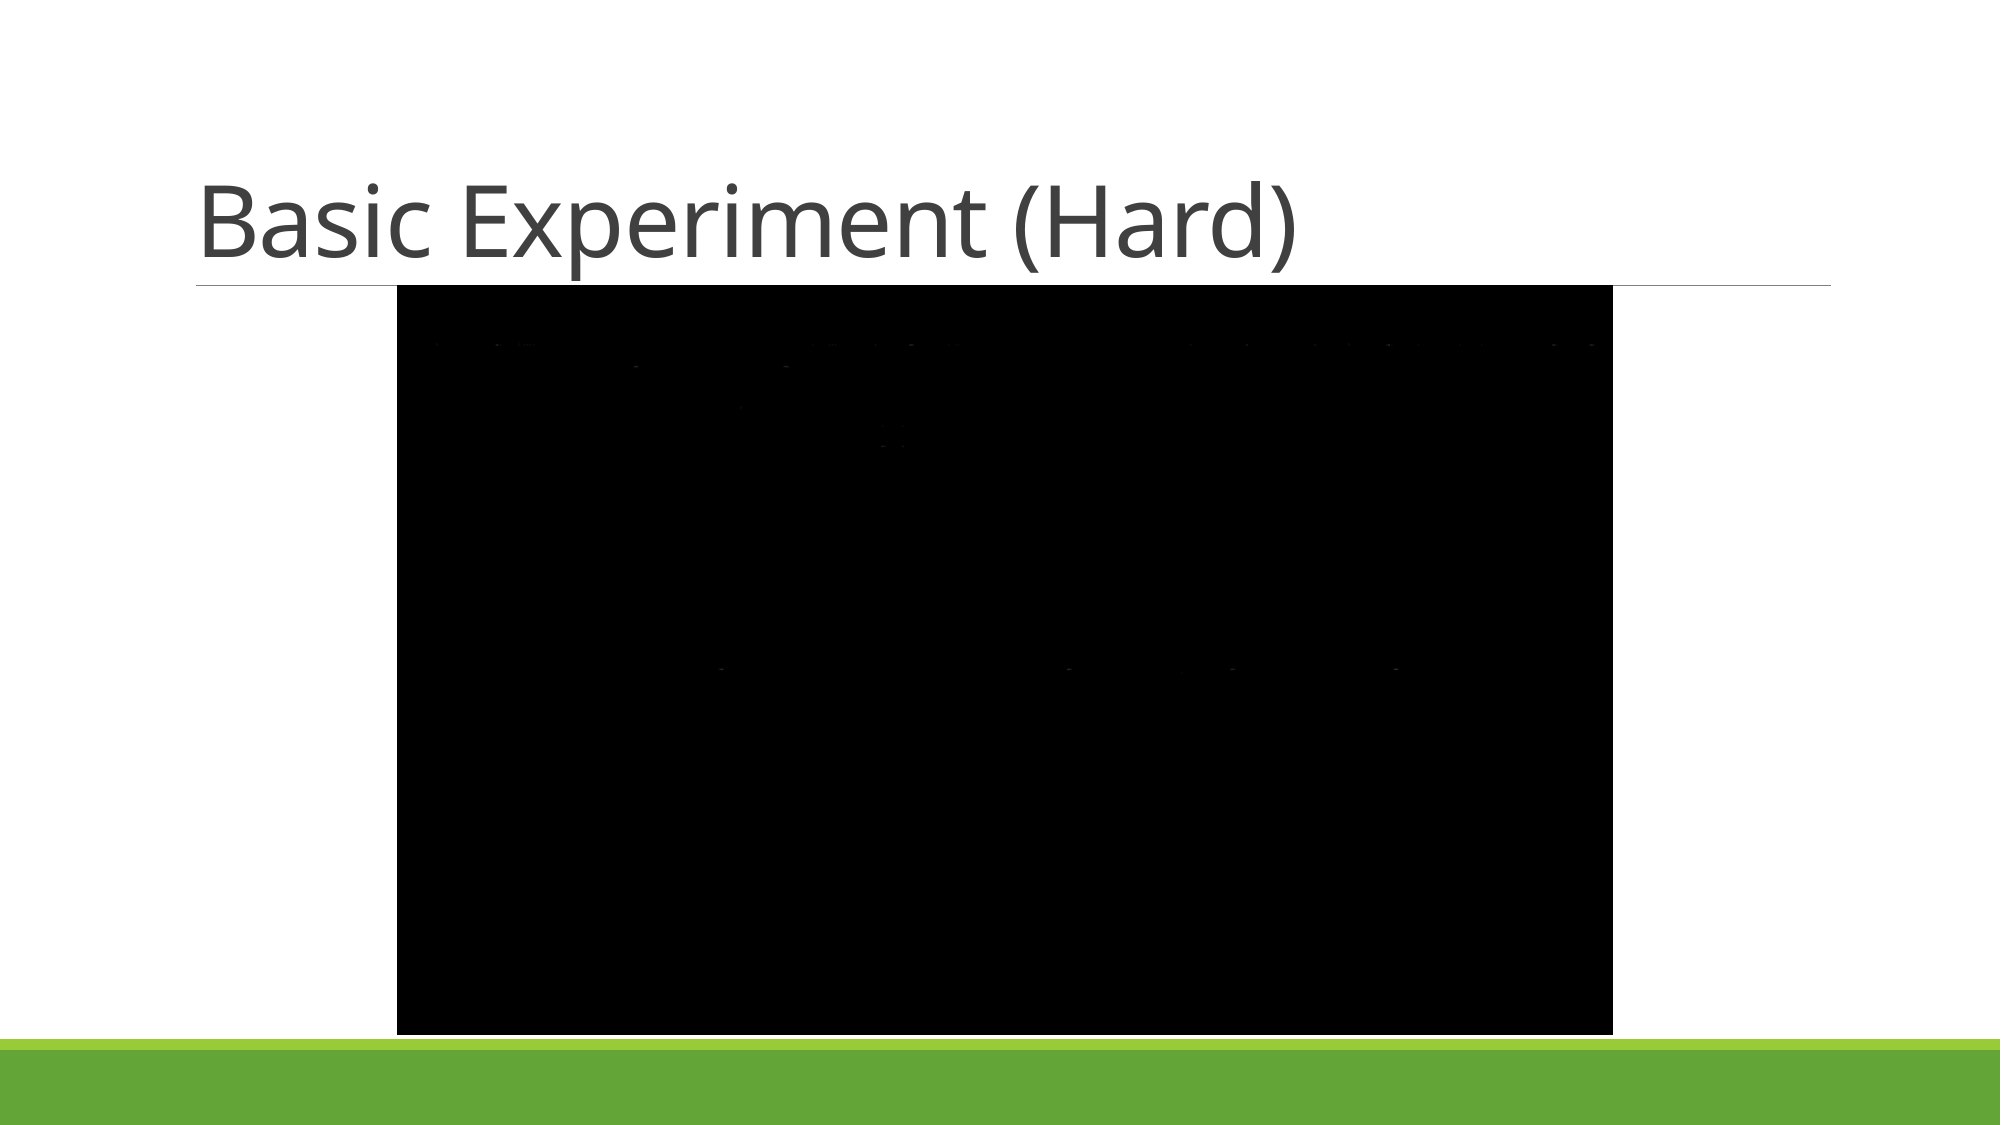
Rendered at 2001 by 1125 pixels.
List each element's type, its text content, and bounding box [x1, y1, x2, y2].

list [396, 284, 1614, 1036]
title Basic Experiment (Hard) [180, 47, 1830, 285]
